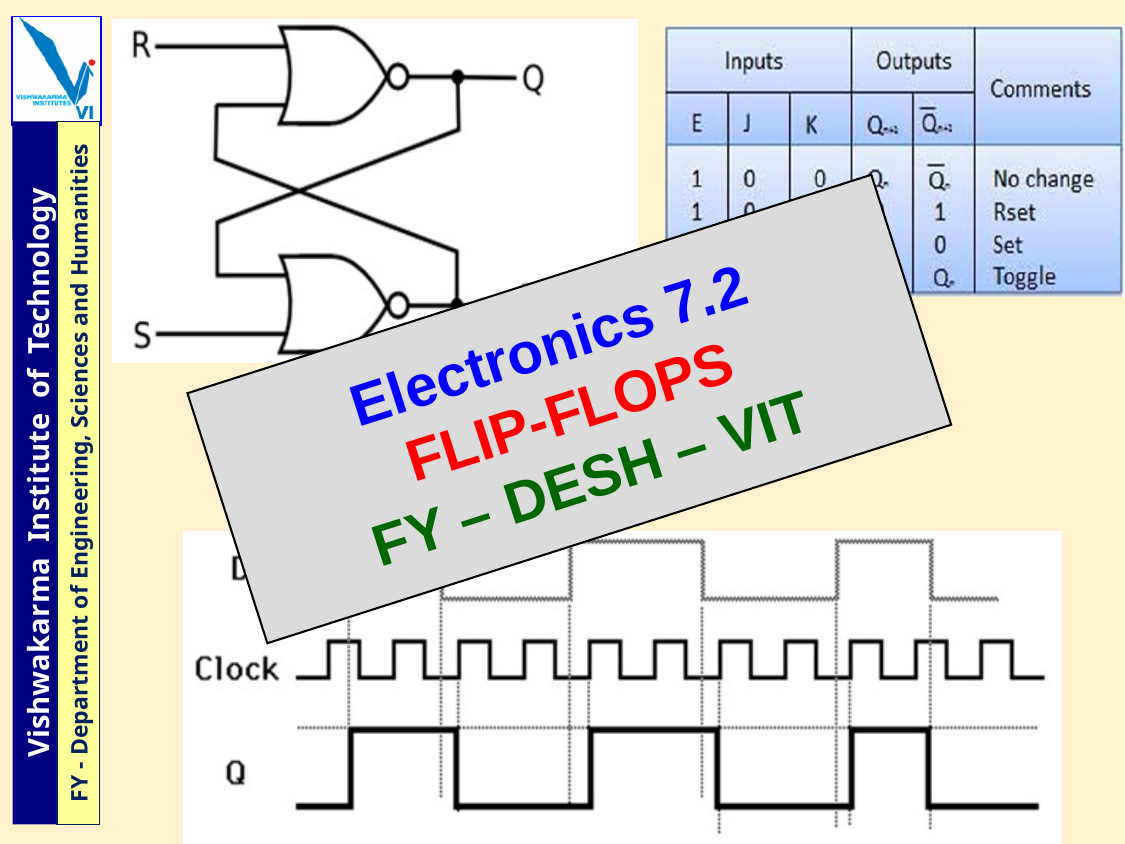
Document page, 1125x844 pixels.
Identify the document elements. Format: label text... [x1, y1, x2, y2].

picture [665, 25, 1125, 297]
picture [183, 531, 1062, 844]
picture [112, 19, 638, 363]
text_box Electronics 7.2 FLIP-FLOPS FY – DESH – VIT [186, 239, 953, 531]
